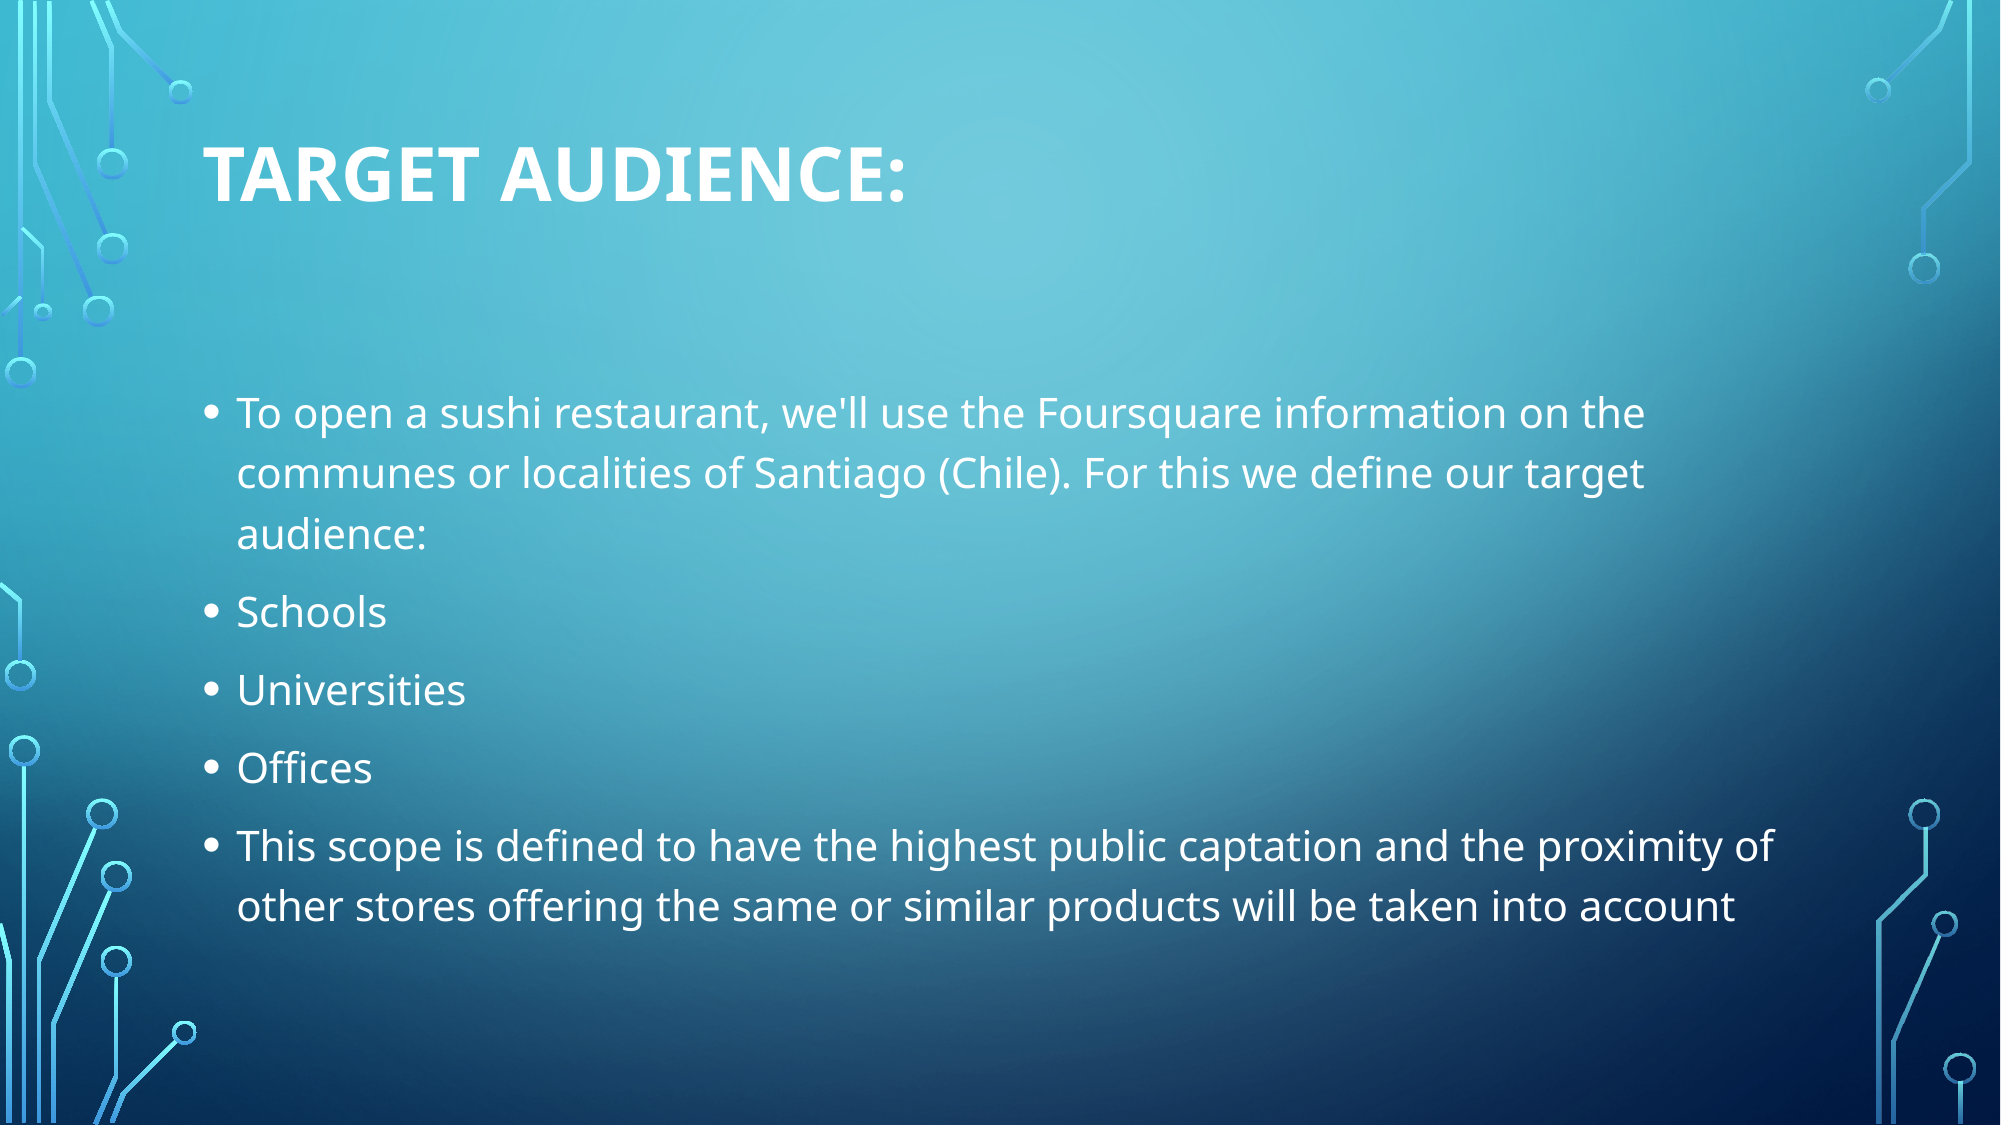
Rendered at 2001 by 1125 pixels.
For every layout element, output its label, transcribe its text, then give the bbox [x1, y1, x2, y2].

list To open a sushi restaurant, we'll use the Foursquare information on the communes or localities of Santiago (Chile). For this we define our target audience: Schools Universities Offices This scope is defined to have the highest public captation and the proximity of other stores offering the same or similar products will be taken into account [187, 369, 1813, 950]
title Target Audience: [187, 101, 1813, 344]
